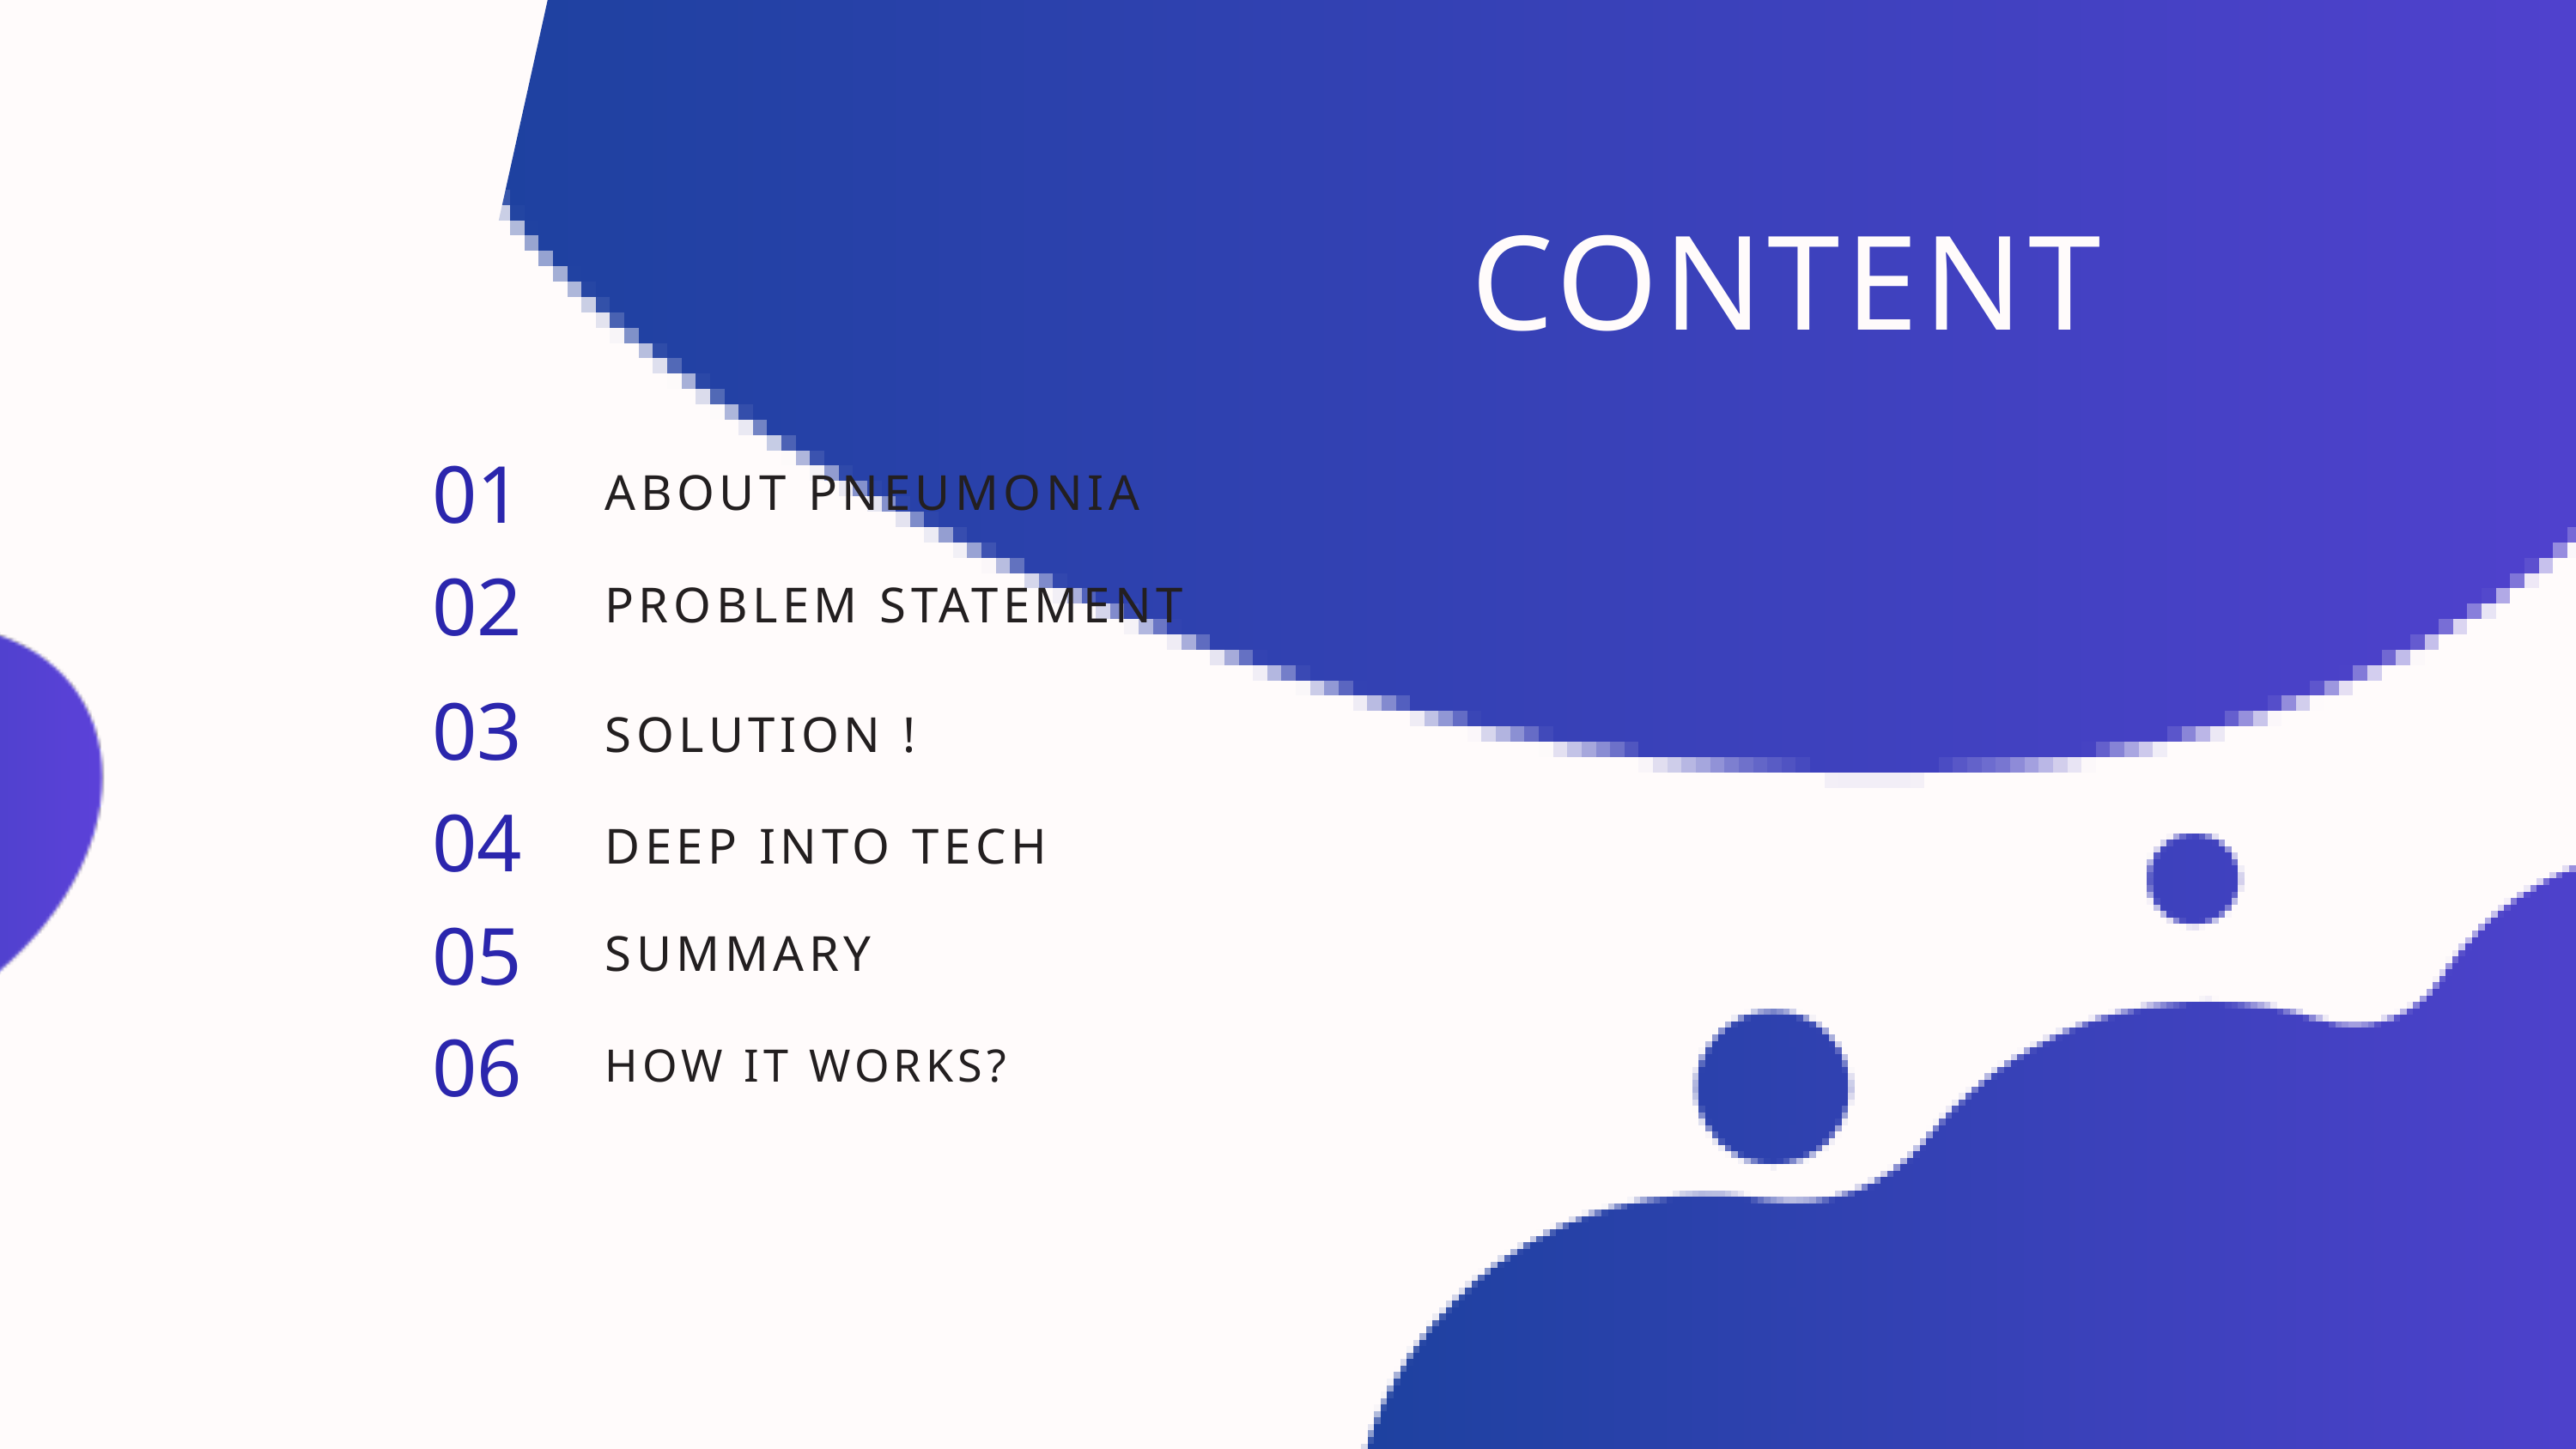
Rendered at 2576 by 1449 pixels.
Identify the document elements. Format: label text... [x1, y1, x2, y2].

text_box [428, 0, 2576, 1095]
text_box 01 [410, 427, 544, 539]
text_box ABOUT PNEUMONIA [605, 454, 1421, 521]
text_box [0, 590, 145, 1109]
text_box HOW IT WORKS? [605, 1028, 1421, 1091]
text_box SUMMARY [605, 914, 1461, 981]
text_box DEEP INTO TECH [605, 807, 1461, 874]
text_box [1342, 848, 2576, 1449]
text_box 02 [410, 540, 544, 652]
text_box 04 [410, 776, 544, 888]
text_box 06 [410, 1001, 544, 1113]
text_box SOLUTION ! [605, 695, 1421, 762]
text_box PROBLEM STATEMENT [605, 566, 1461, 633]
text_box CONTENT [1256, 225, 2317, 356]
text_box 05 [410, 889, 544, 1001]
text_box 03 [410, 664, 544, 776]
